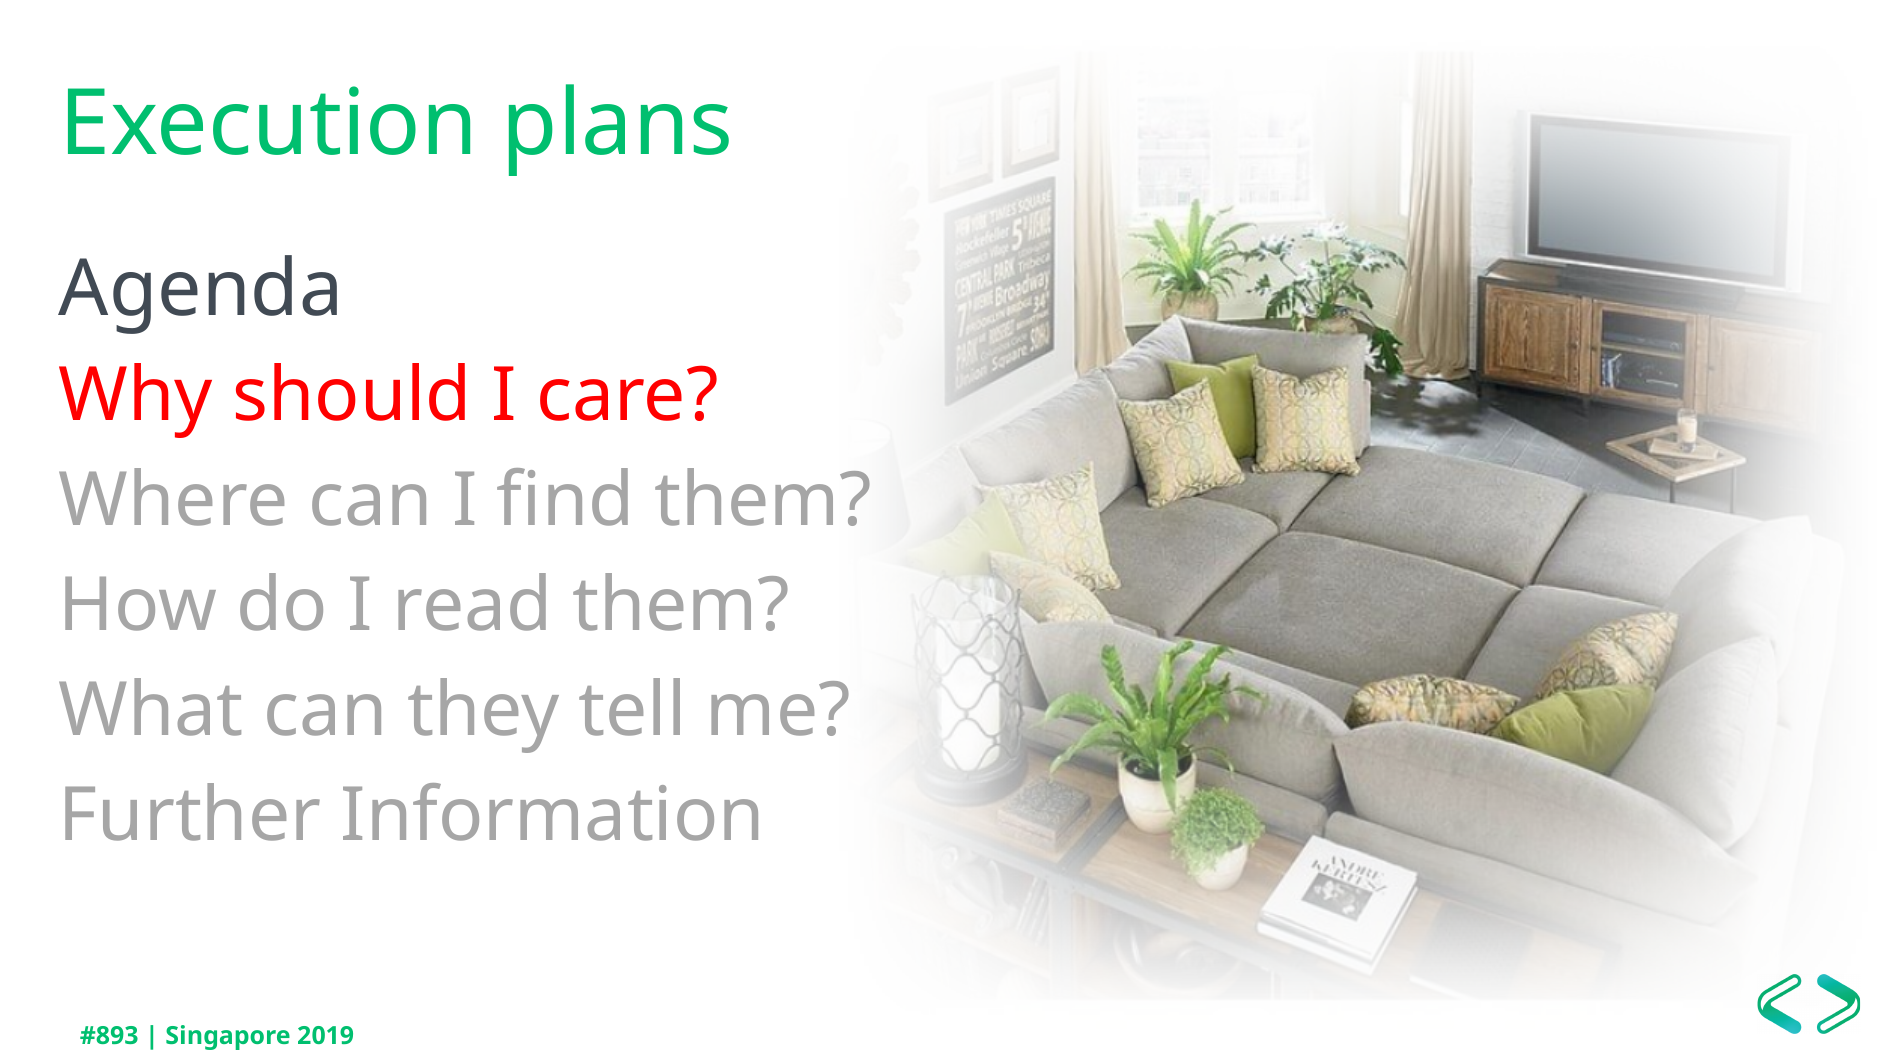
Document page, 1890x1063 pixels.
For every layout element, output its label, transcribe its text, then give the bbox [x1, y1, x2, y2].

list Agenda Why should I care? Where can I find them? How do I read them? What can they tell me? Further Information [59, 236, 821, 1004]
picture [826, 0, 1890, 1057]
title Execution plans [59, 59, 821, 178]
